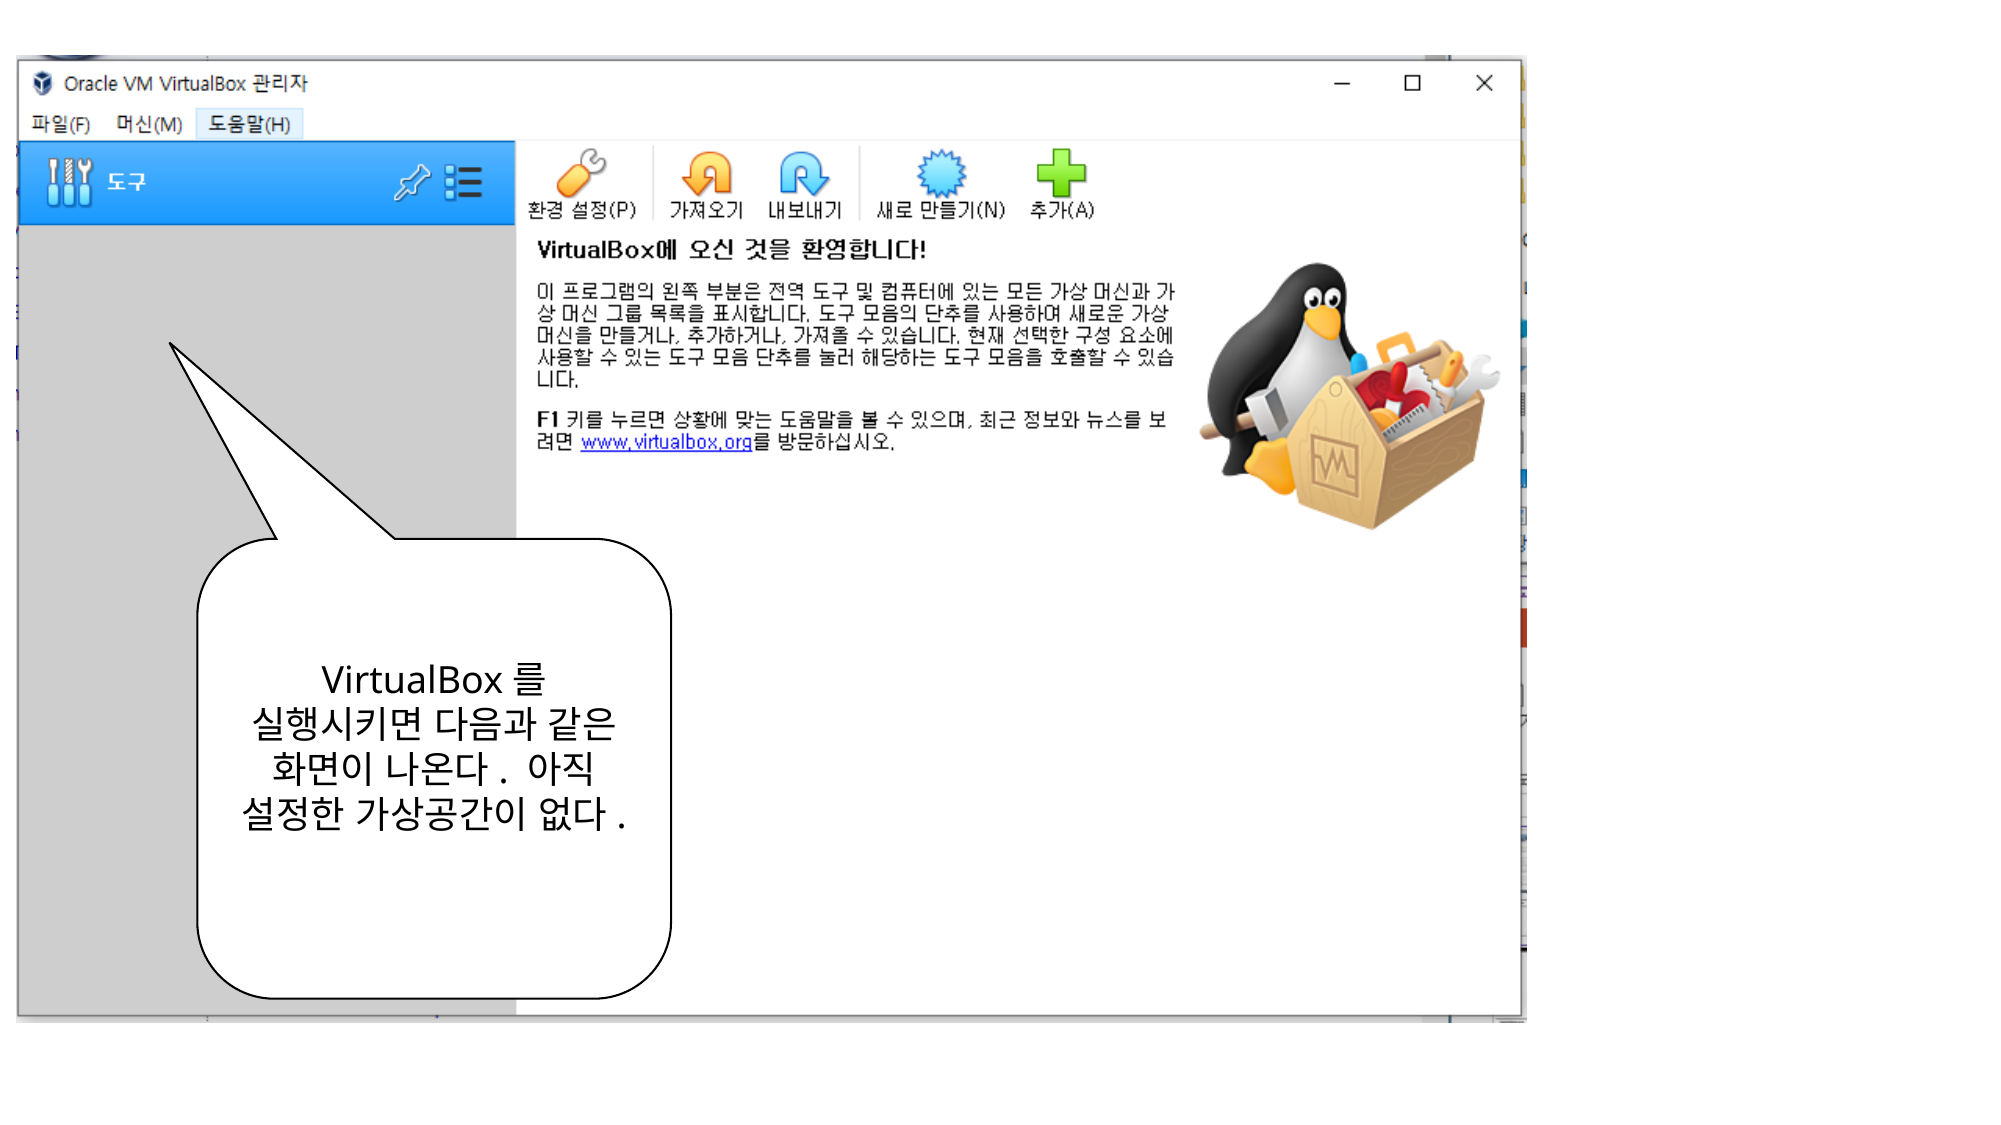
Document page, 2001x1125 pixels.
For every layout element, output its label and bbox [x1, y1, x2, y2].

picture [16, 55, 1527, 1023]
